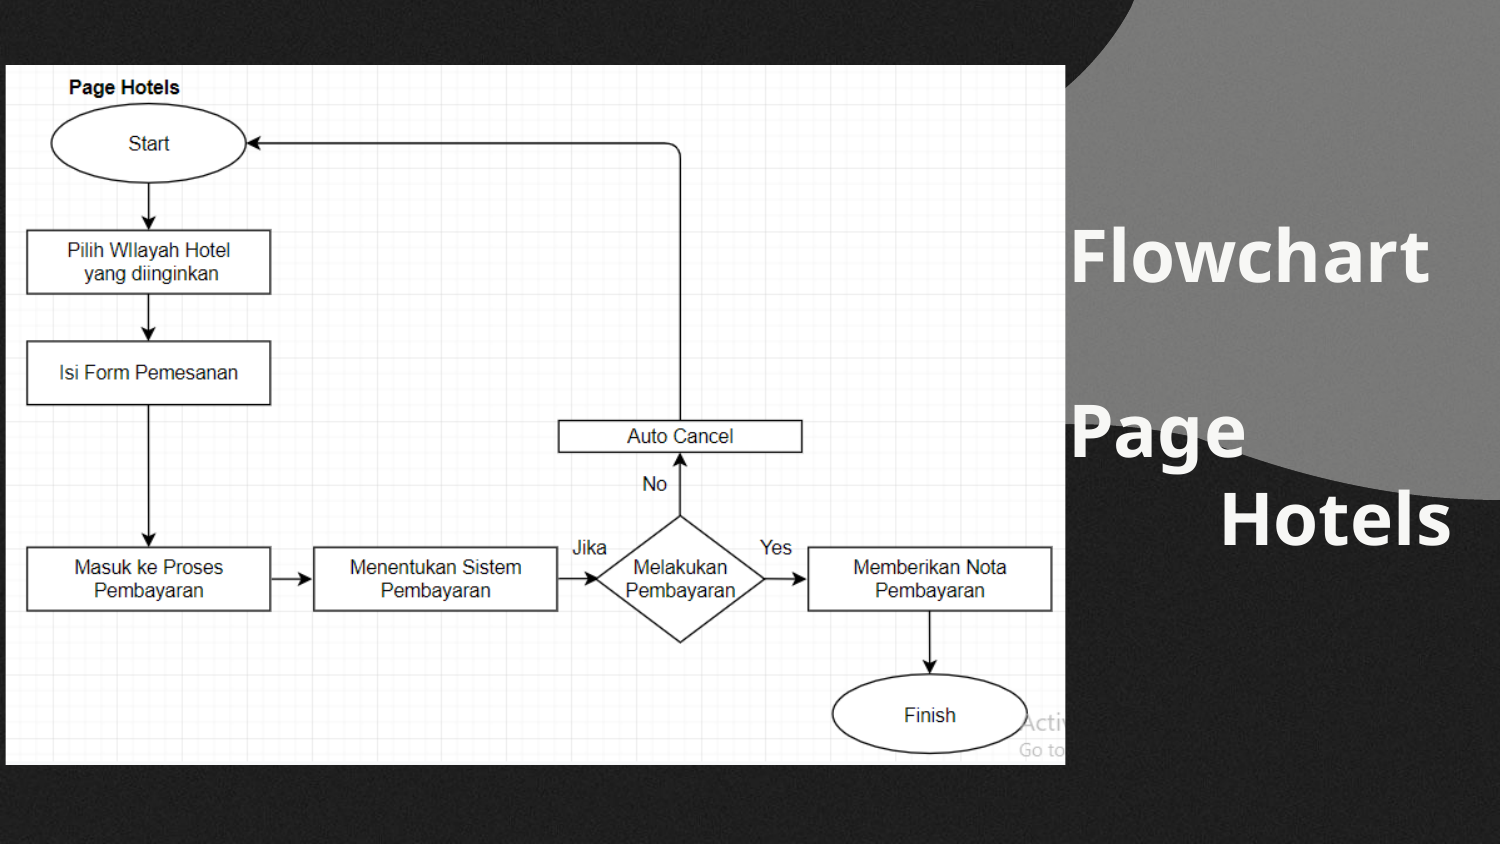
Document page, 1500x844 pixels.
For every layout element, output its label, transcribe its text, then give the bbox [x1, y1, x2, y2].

picture [0, 0, 1500, 844]
title Flowchart Page Hotels [1071, 315, 1500, 454]
